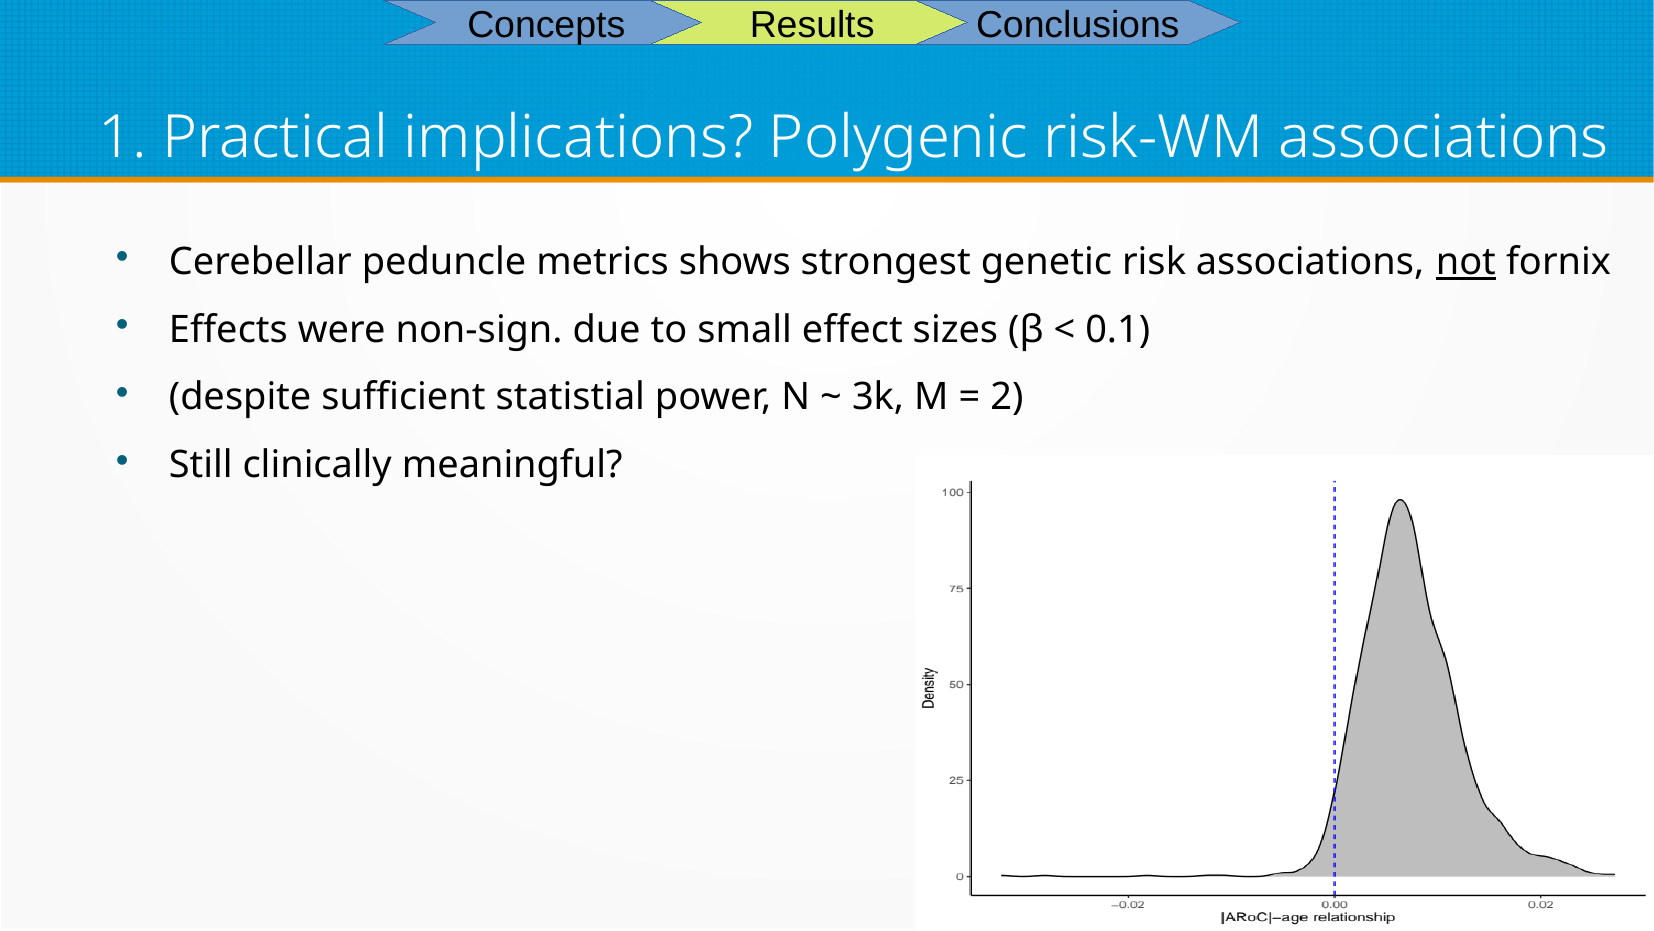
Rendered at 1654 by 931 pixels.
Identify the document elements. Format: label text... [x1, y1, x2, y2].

text_box Conclusions [915, 0, 1241, 45]
text_box Concepts [383, 0, 699, 45]
picture [0, 177, 1654, 931]
title 1. Practical implications? Polygenic risk-WM associations [98, 44, 1654, 170]
list Cerebellar peduncle metrics shows strongest genetic risk associations, not fornix Effects were non-sign. due to small effect sizes (β < 0.1) (despite sufficient statistial power, N ~ 3k, M = 2) Still clinically meaningful? [98, 236, 1624, 532]
text_box Results [649, 0, 965, 45]
